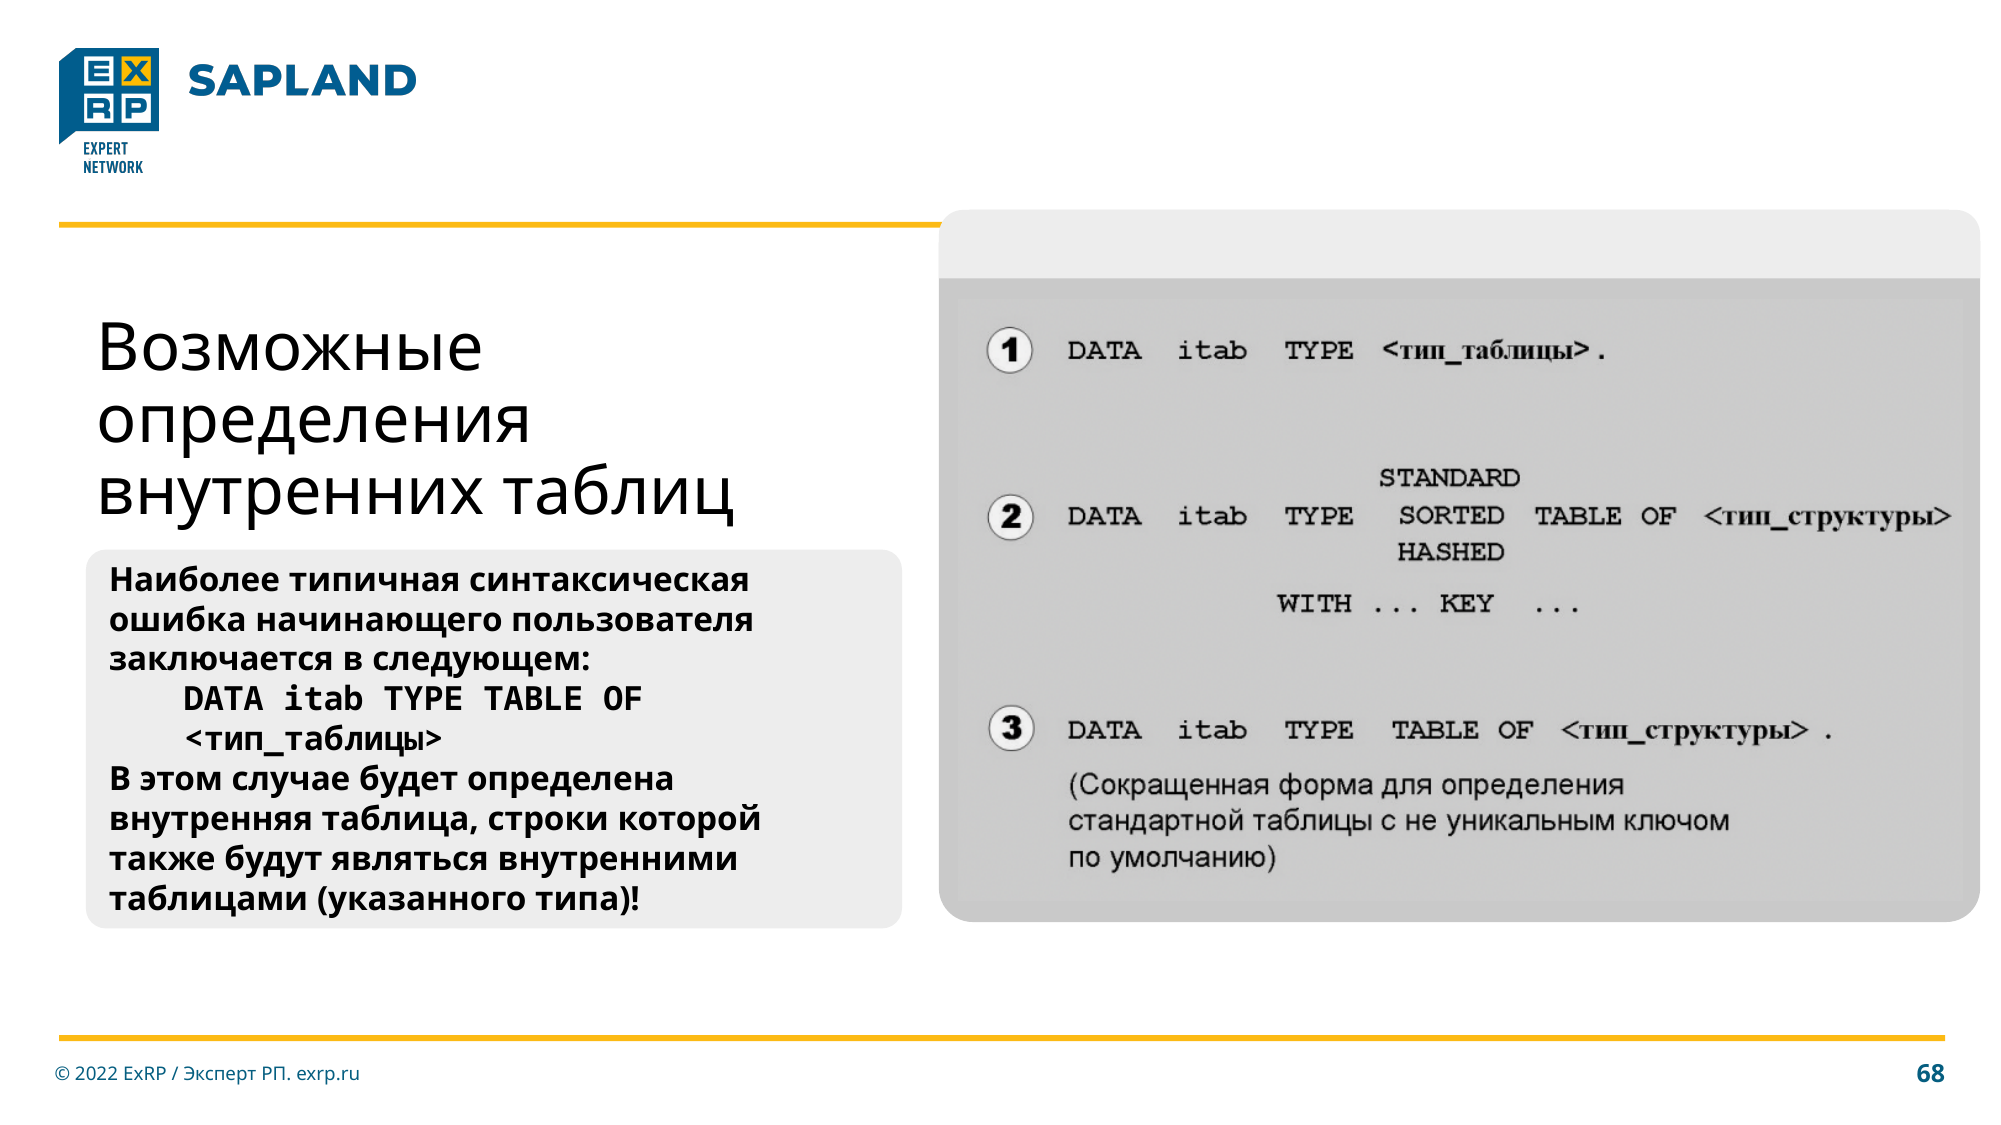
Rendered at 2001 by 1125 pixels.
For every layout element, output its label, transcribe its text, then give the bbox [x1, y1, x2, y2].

picture [122, 94, 150, 122]
picture [122, 57, 150, 85]
picture [957, 299, 1964, 901]
picture [189, 64, 416, 96]
text_box [938, 279, 1981, 923]
slide_number 68 [1862, 1044, 1961, 1105]
picture [85, 57, 113, 85]
picture [59, 48, 74, 60]
text_box Наиболее типичная синтаксическая ошибка начинающего пользователя заключается в следующем: DATA itab TYPE TABLE OF <тип_таблицы> В этом случае будет определена внутренняя таблица, строки которой также будут являться внутренними таблицами (указанного типа)! [94, 550, 889, 925]
picture [104, 163, 108, 173]
text_box Возможные определения внутренних таблиц [96, 313, 839, 537]
picture [85, 94, 113, 122]
text_box [938, 209, 1981, 279]
footer © 2022 ExRP / Эксперт РП. exrp.ru [39, 1042, 468, 1103]
text_box [85, 551, 903, 929]
picture [59, 132, 159, 173]
